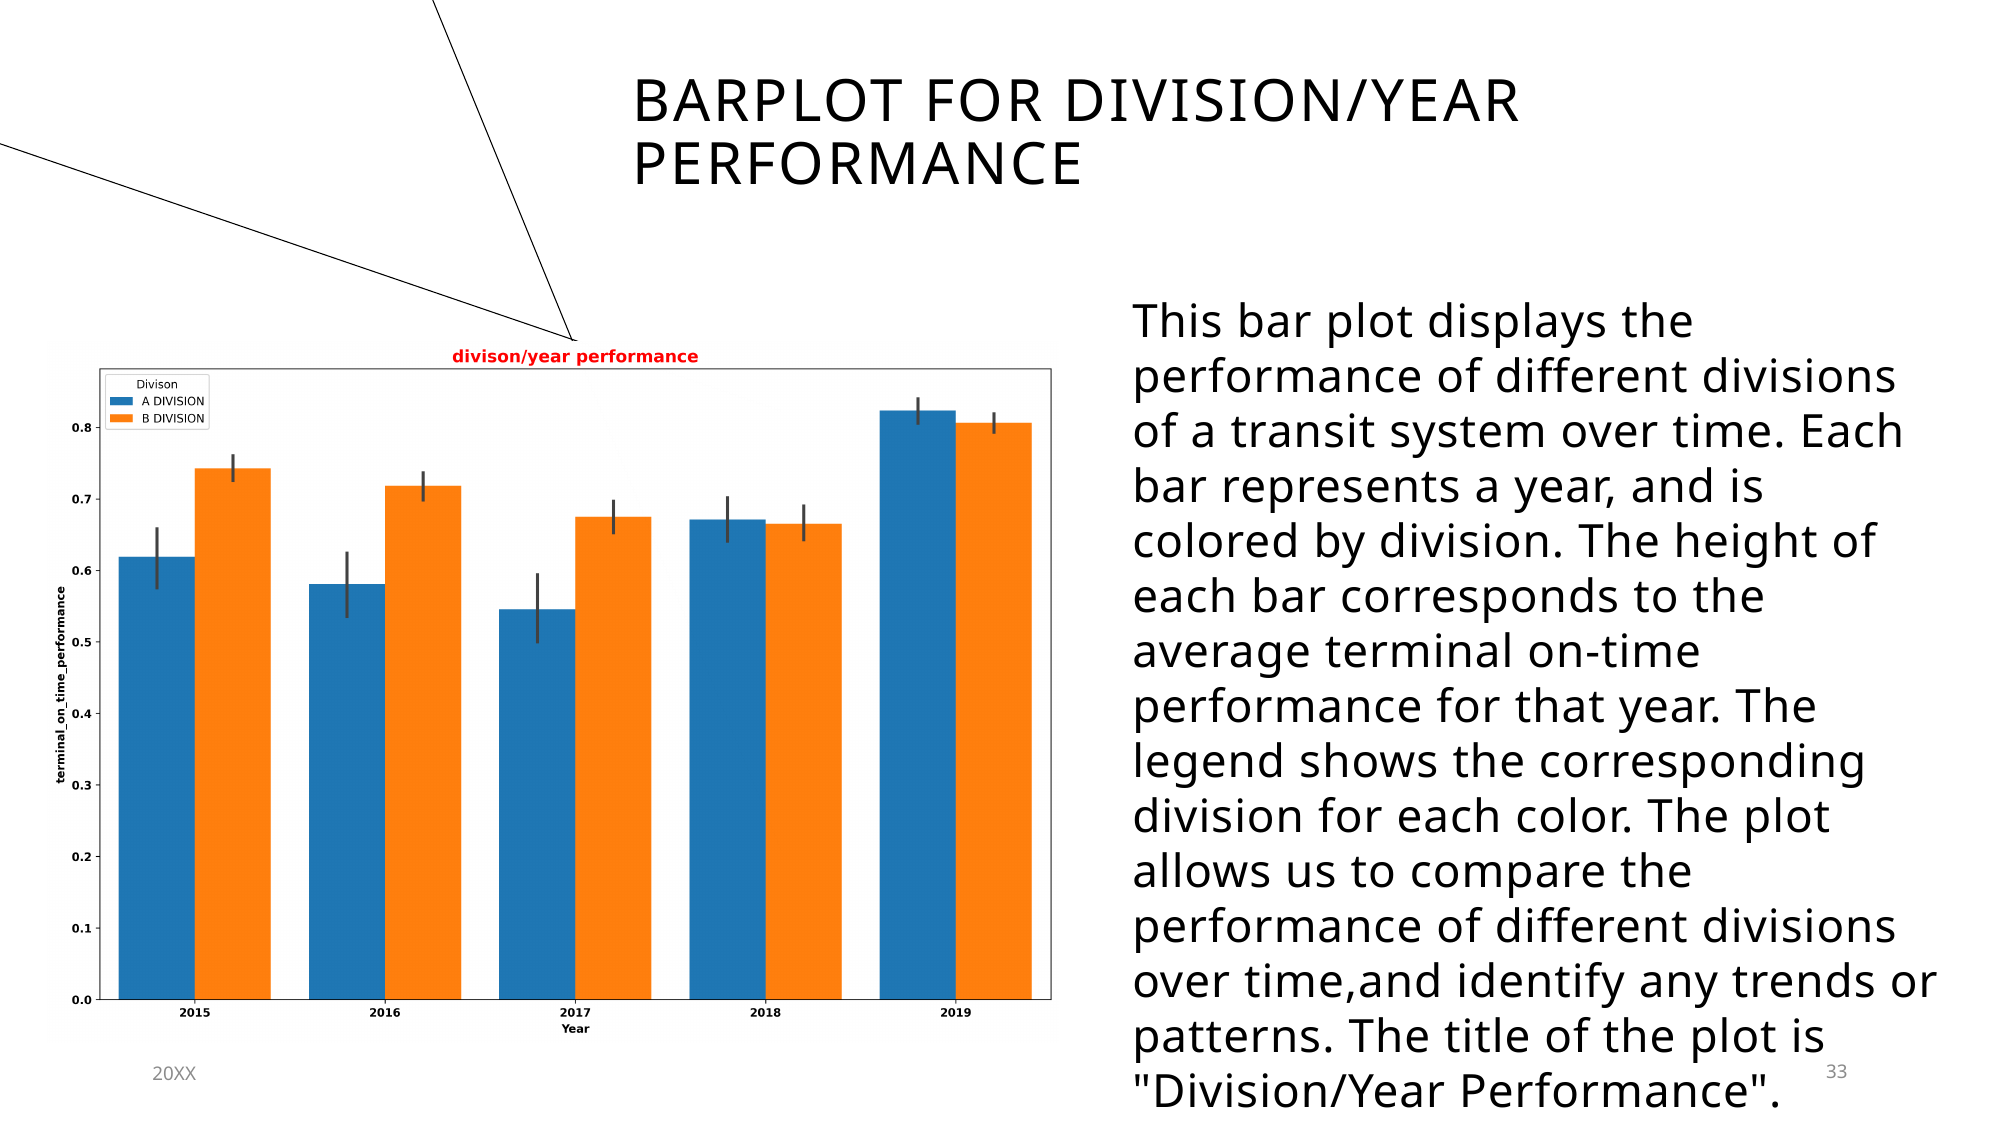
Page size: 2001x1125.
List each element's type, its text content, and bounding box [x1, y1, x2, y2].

list This bar plot displays the performance of different divisions of a transit system over time. Each bar represents a year, and is colored by division. The height of each bar corresponds to the average terminal on-time performance for that year. The legend shows the corresponding division for each color. The plot allows us to compare the performance of different divisions over time,and identify any trends or patterns. The title of the plot is "Division/Year Performance". [1117, 284, 1956, 535]
title Barplot for Division/Year Performance [617, 7, 1956, 205]
slide_number 20XX [137, 1043, 588, 1103]
slide_number 33 [1412, 1042, 1863, 1103]
picture [47, 341, 1059, 1043]
